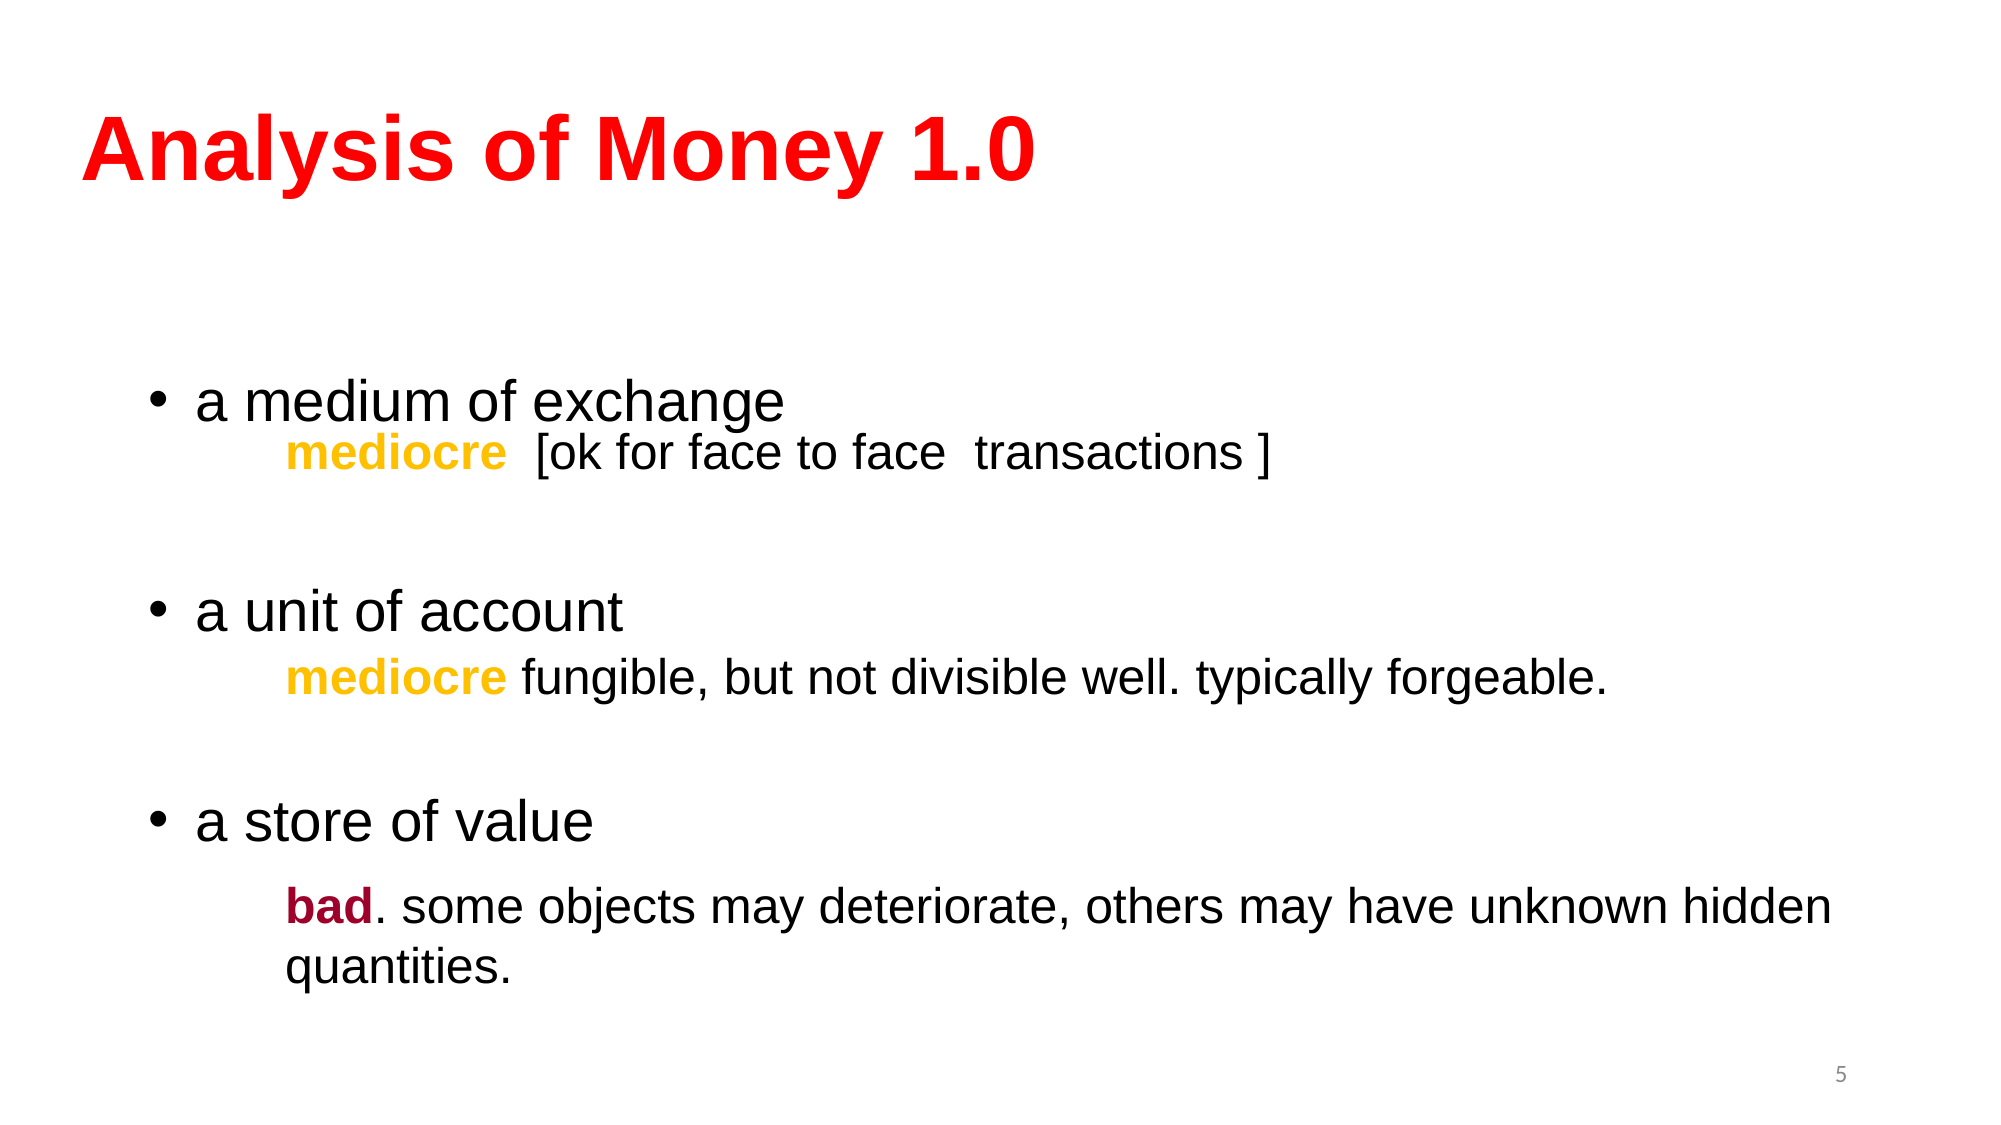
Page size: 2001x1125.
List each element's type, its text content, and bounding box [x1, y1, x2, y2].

slide_number 5 [1412, 1042, 1863, 1103]
title Analysis of Money 1.0 [65, 41, 1791, 260]
text_box bad. some objects may deteriorate, others may have unknown hidden quantities. [270, 866, 1863, 1001]
text_box mediocre [ok for face to face transactions ] [270, 412, 1482, 488]
text_box a medium of exchange a unit of account a store of value [133, 216, 1134, 861]
text_box mediocre fungible, but not divisible well. typically forgeable. [270, 637, 1709, 713]
